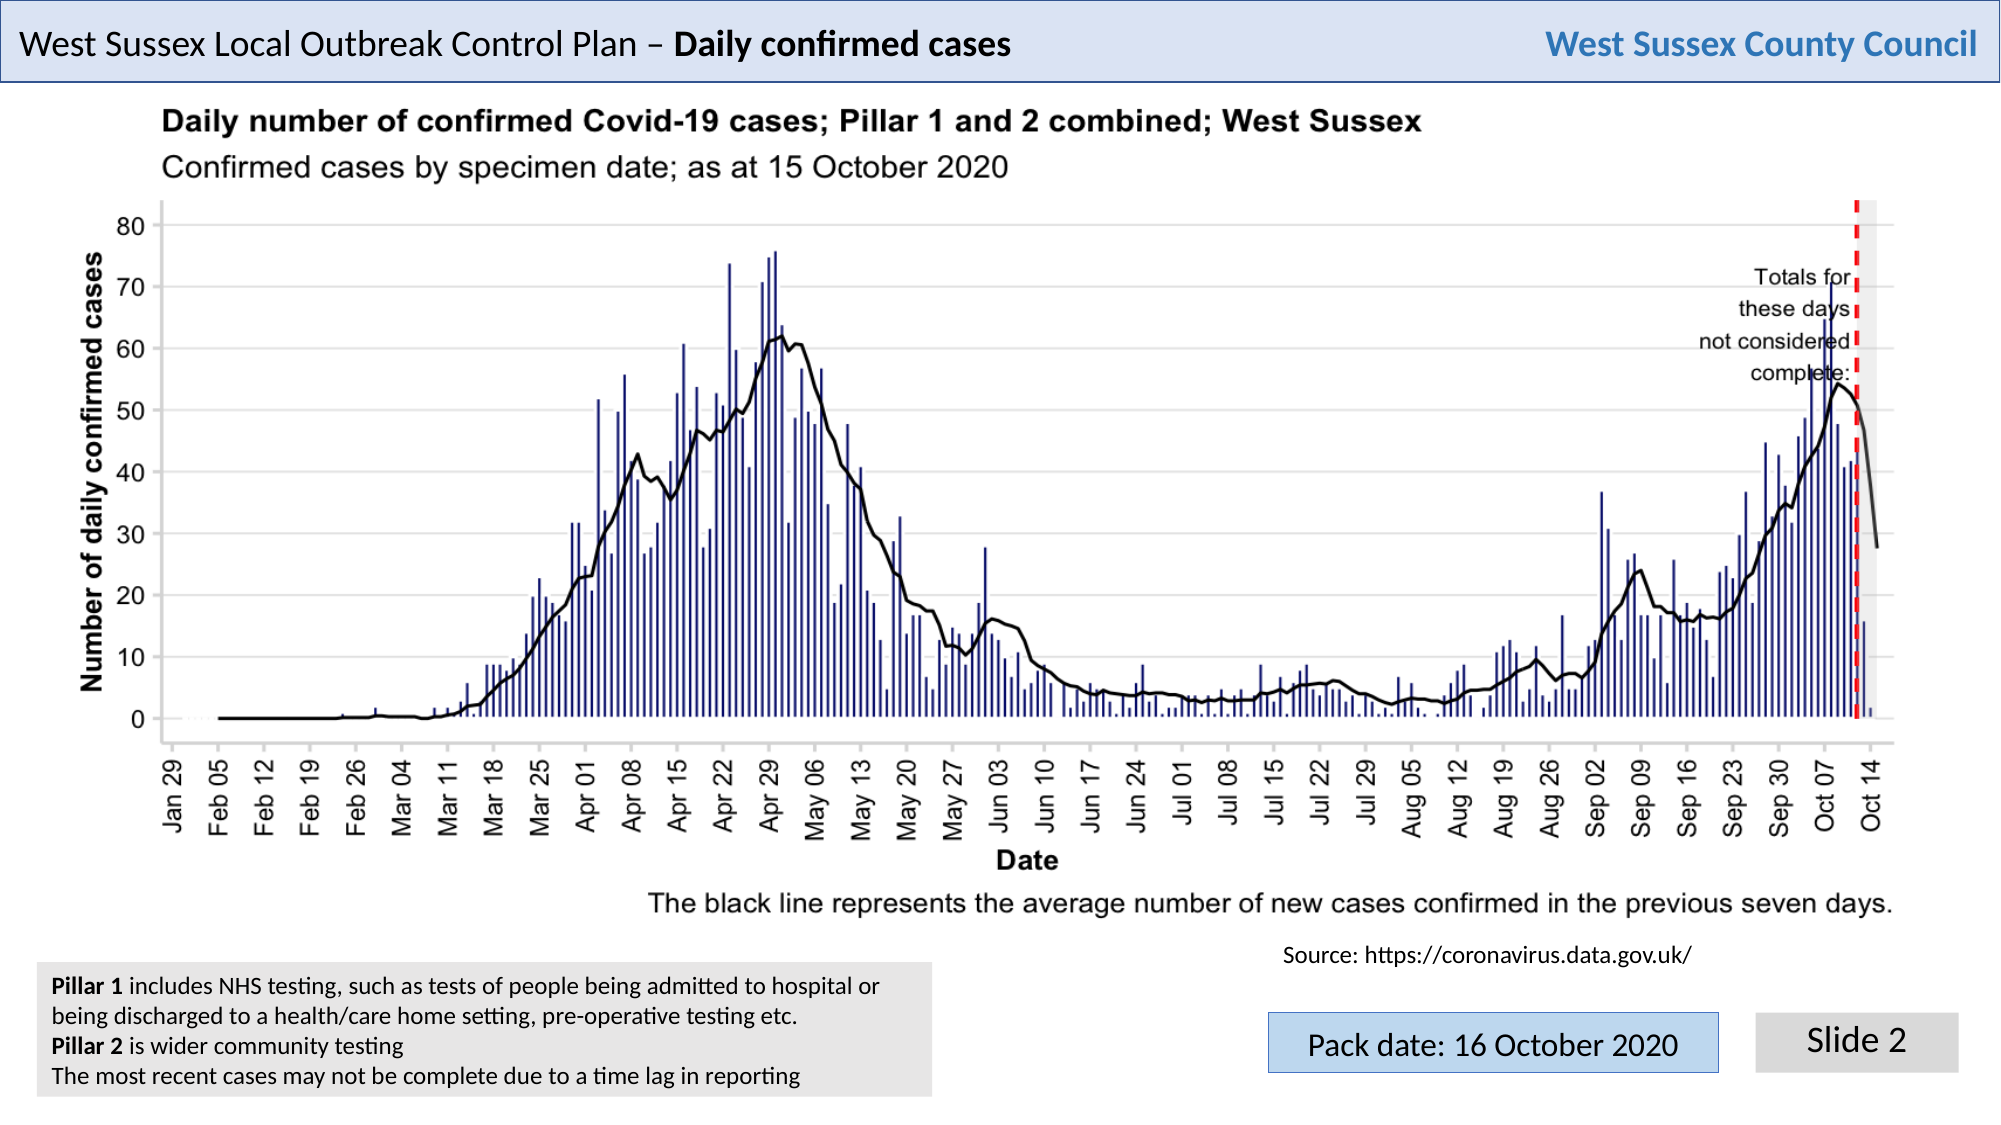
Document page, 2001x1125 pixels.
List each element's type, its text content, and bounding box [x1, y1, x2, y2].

list Source: https://coronavirus.data.gov.uk/ [1268, 935, 1912, 995]
picture [63, 91, 1912, 935]
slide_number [1268, 1012, 1719, 1073]
list Slide 2 [1755, 1012, 1959, 1073]
